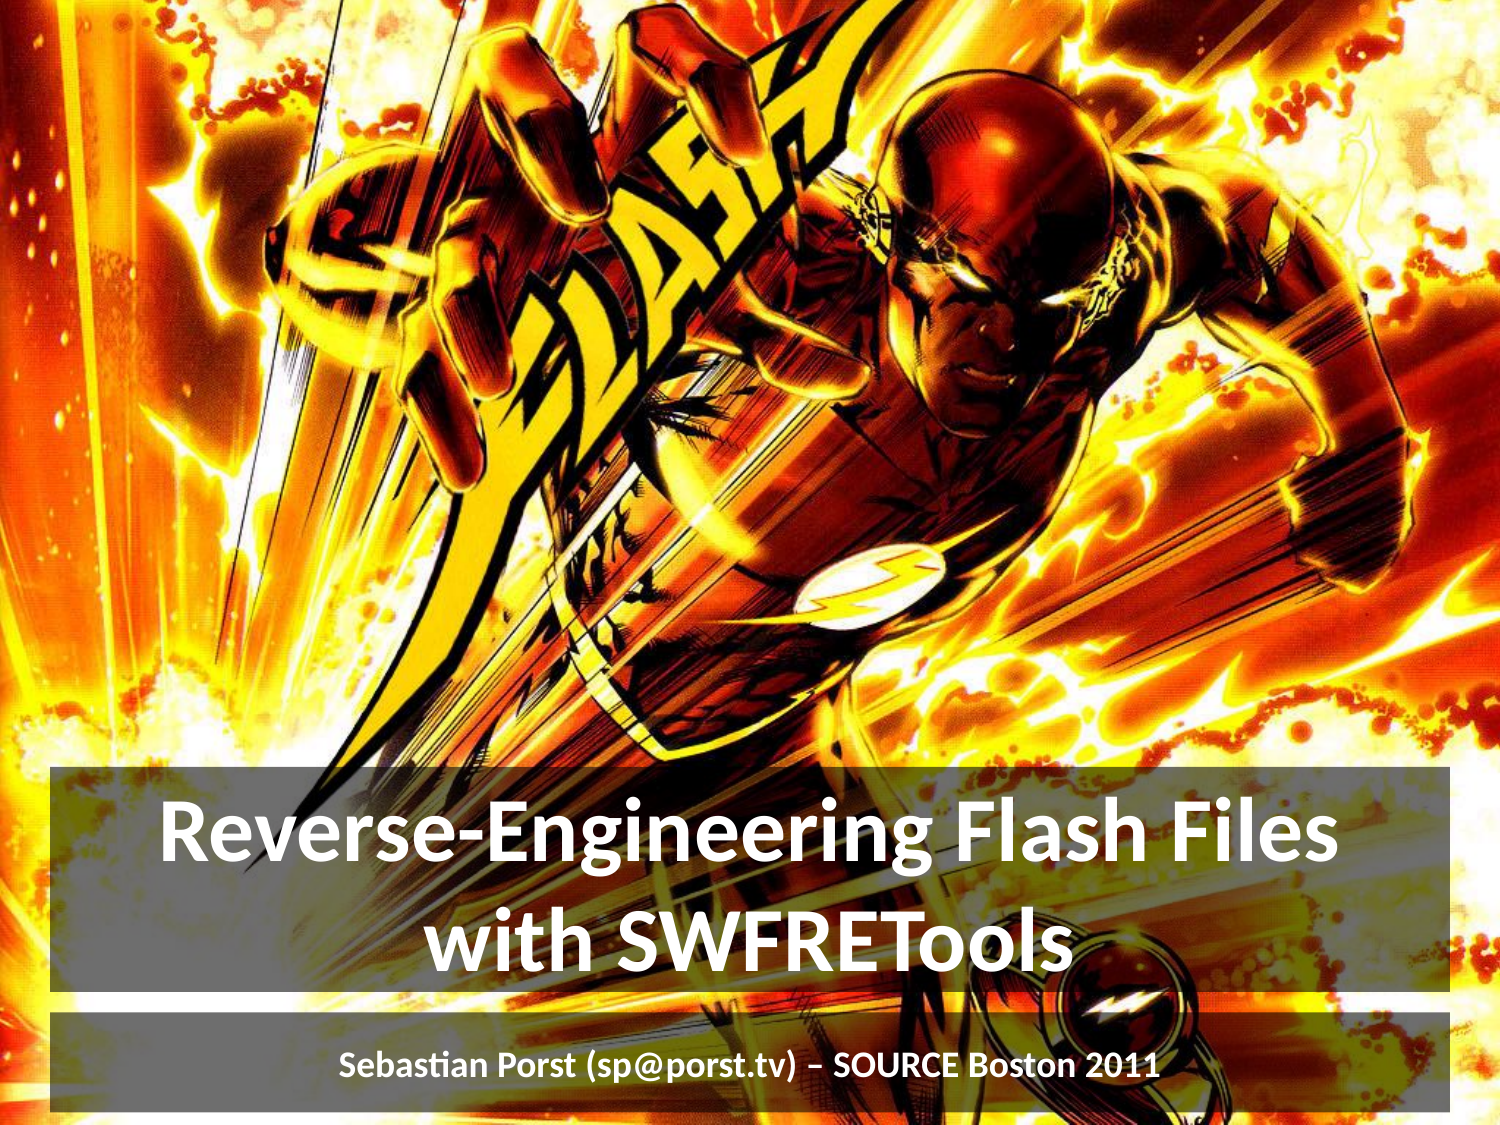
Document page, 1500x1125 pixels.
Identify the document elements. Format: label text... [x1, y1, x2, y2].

picture [0, 0, 1500, 1125]
text_box [1388, 765, 1452, 994]
text_box [48, 765, 112, 994]
title Reverse-Engineering Flash Files with SWFRETools [112, 758, 1388, 1000]
text_box Sebastian Porst (sp@porst.tv) – SOURCE Boston 2011 [48, 1010, 1452, 1115]
